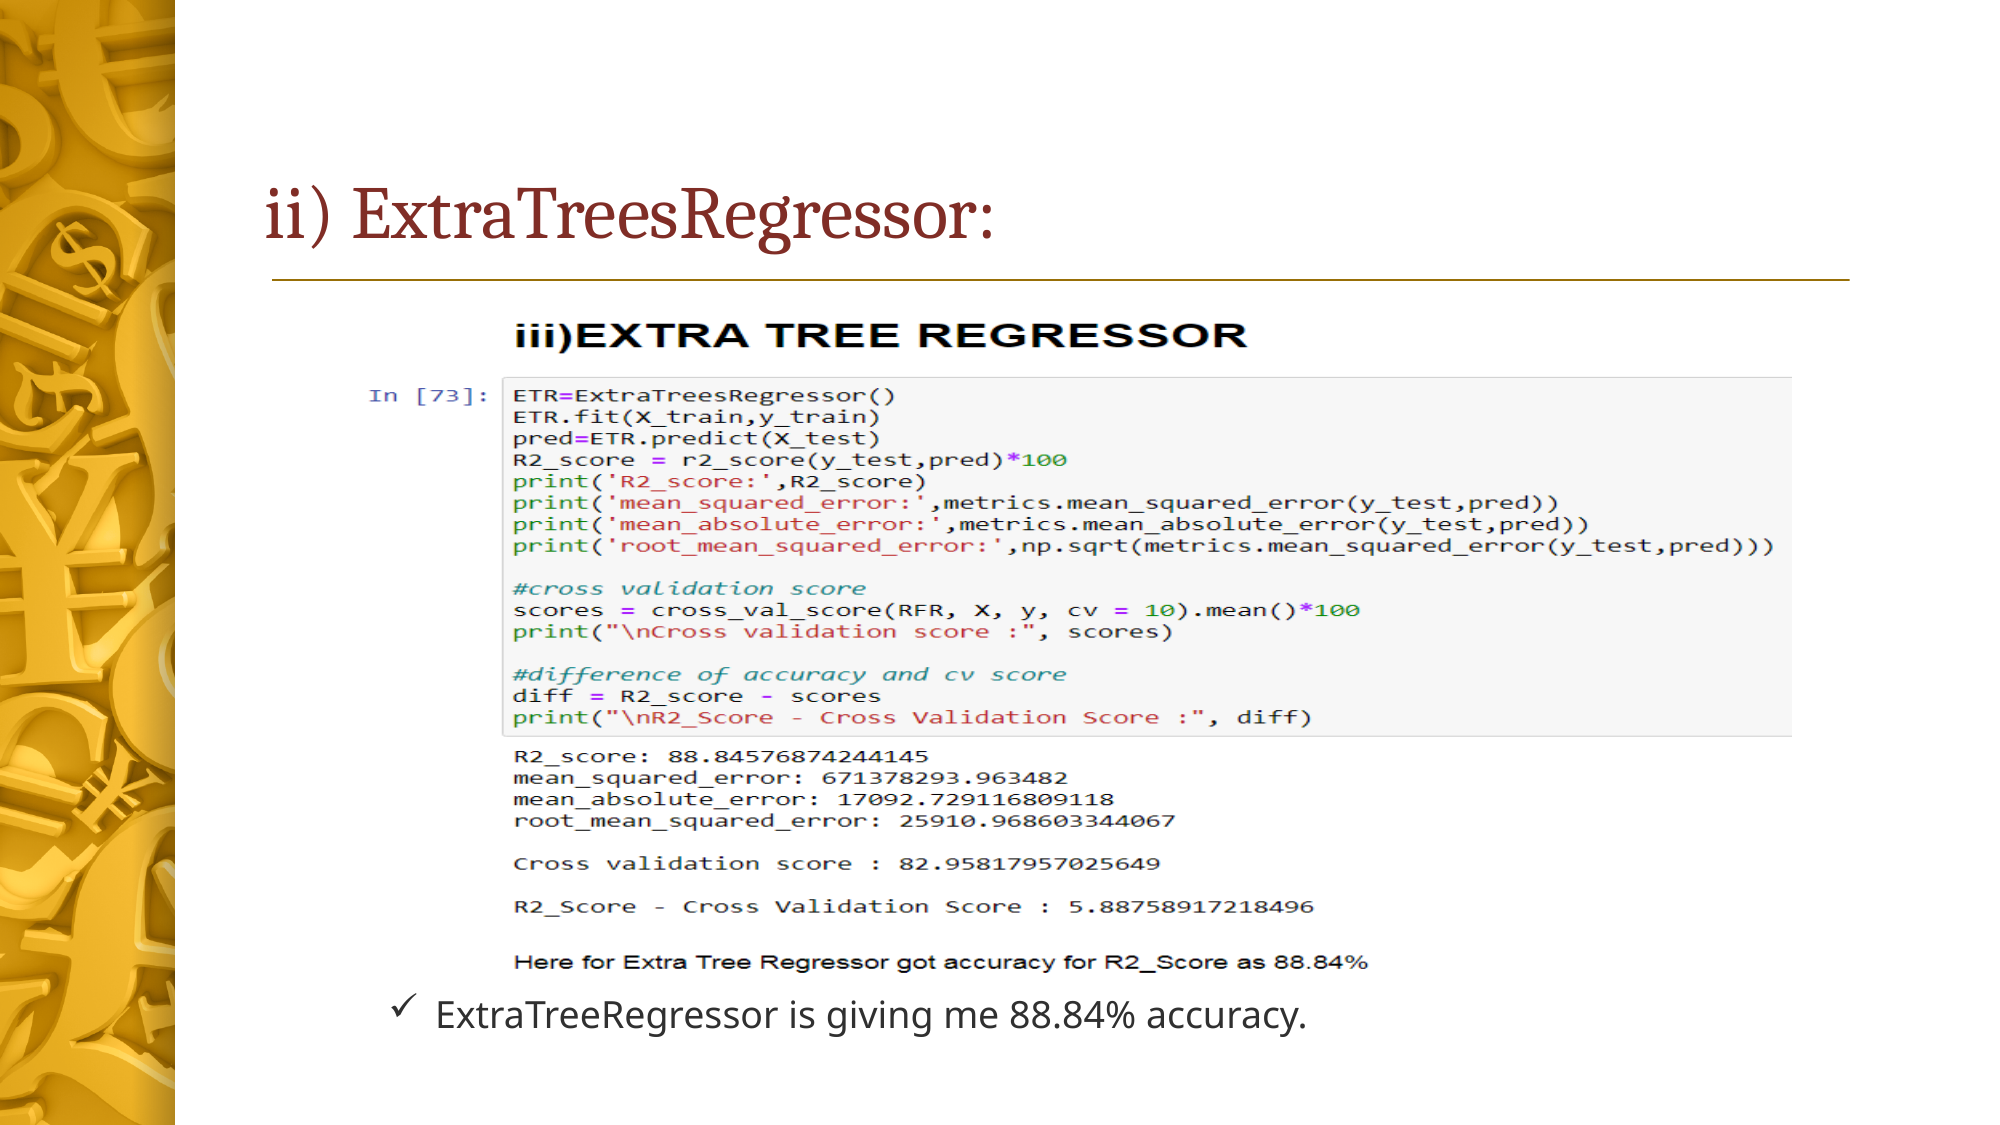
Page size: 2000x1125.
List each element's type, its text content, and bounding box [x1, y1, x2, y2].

picture [0, 0, 175, 1125]
text_box ExtraTreeRegressor is giving me 88.84% accuracy. [373, 980, 1863, 1044]
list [326, 290, 1792, 978]
title ii) ExtraTreesRegressor: [249, 62, 1863, 263]
